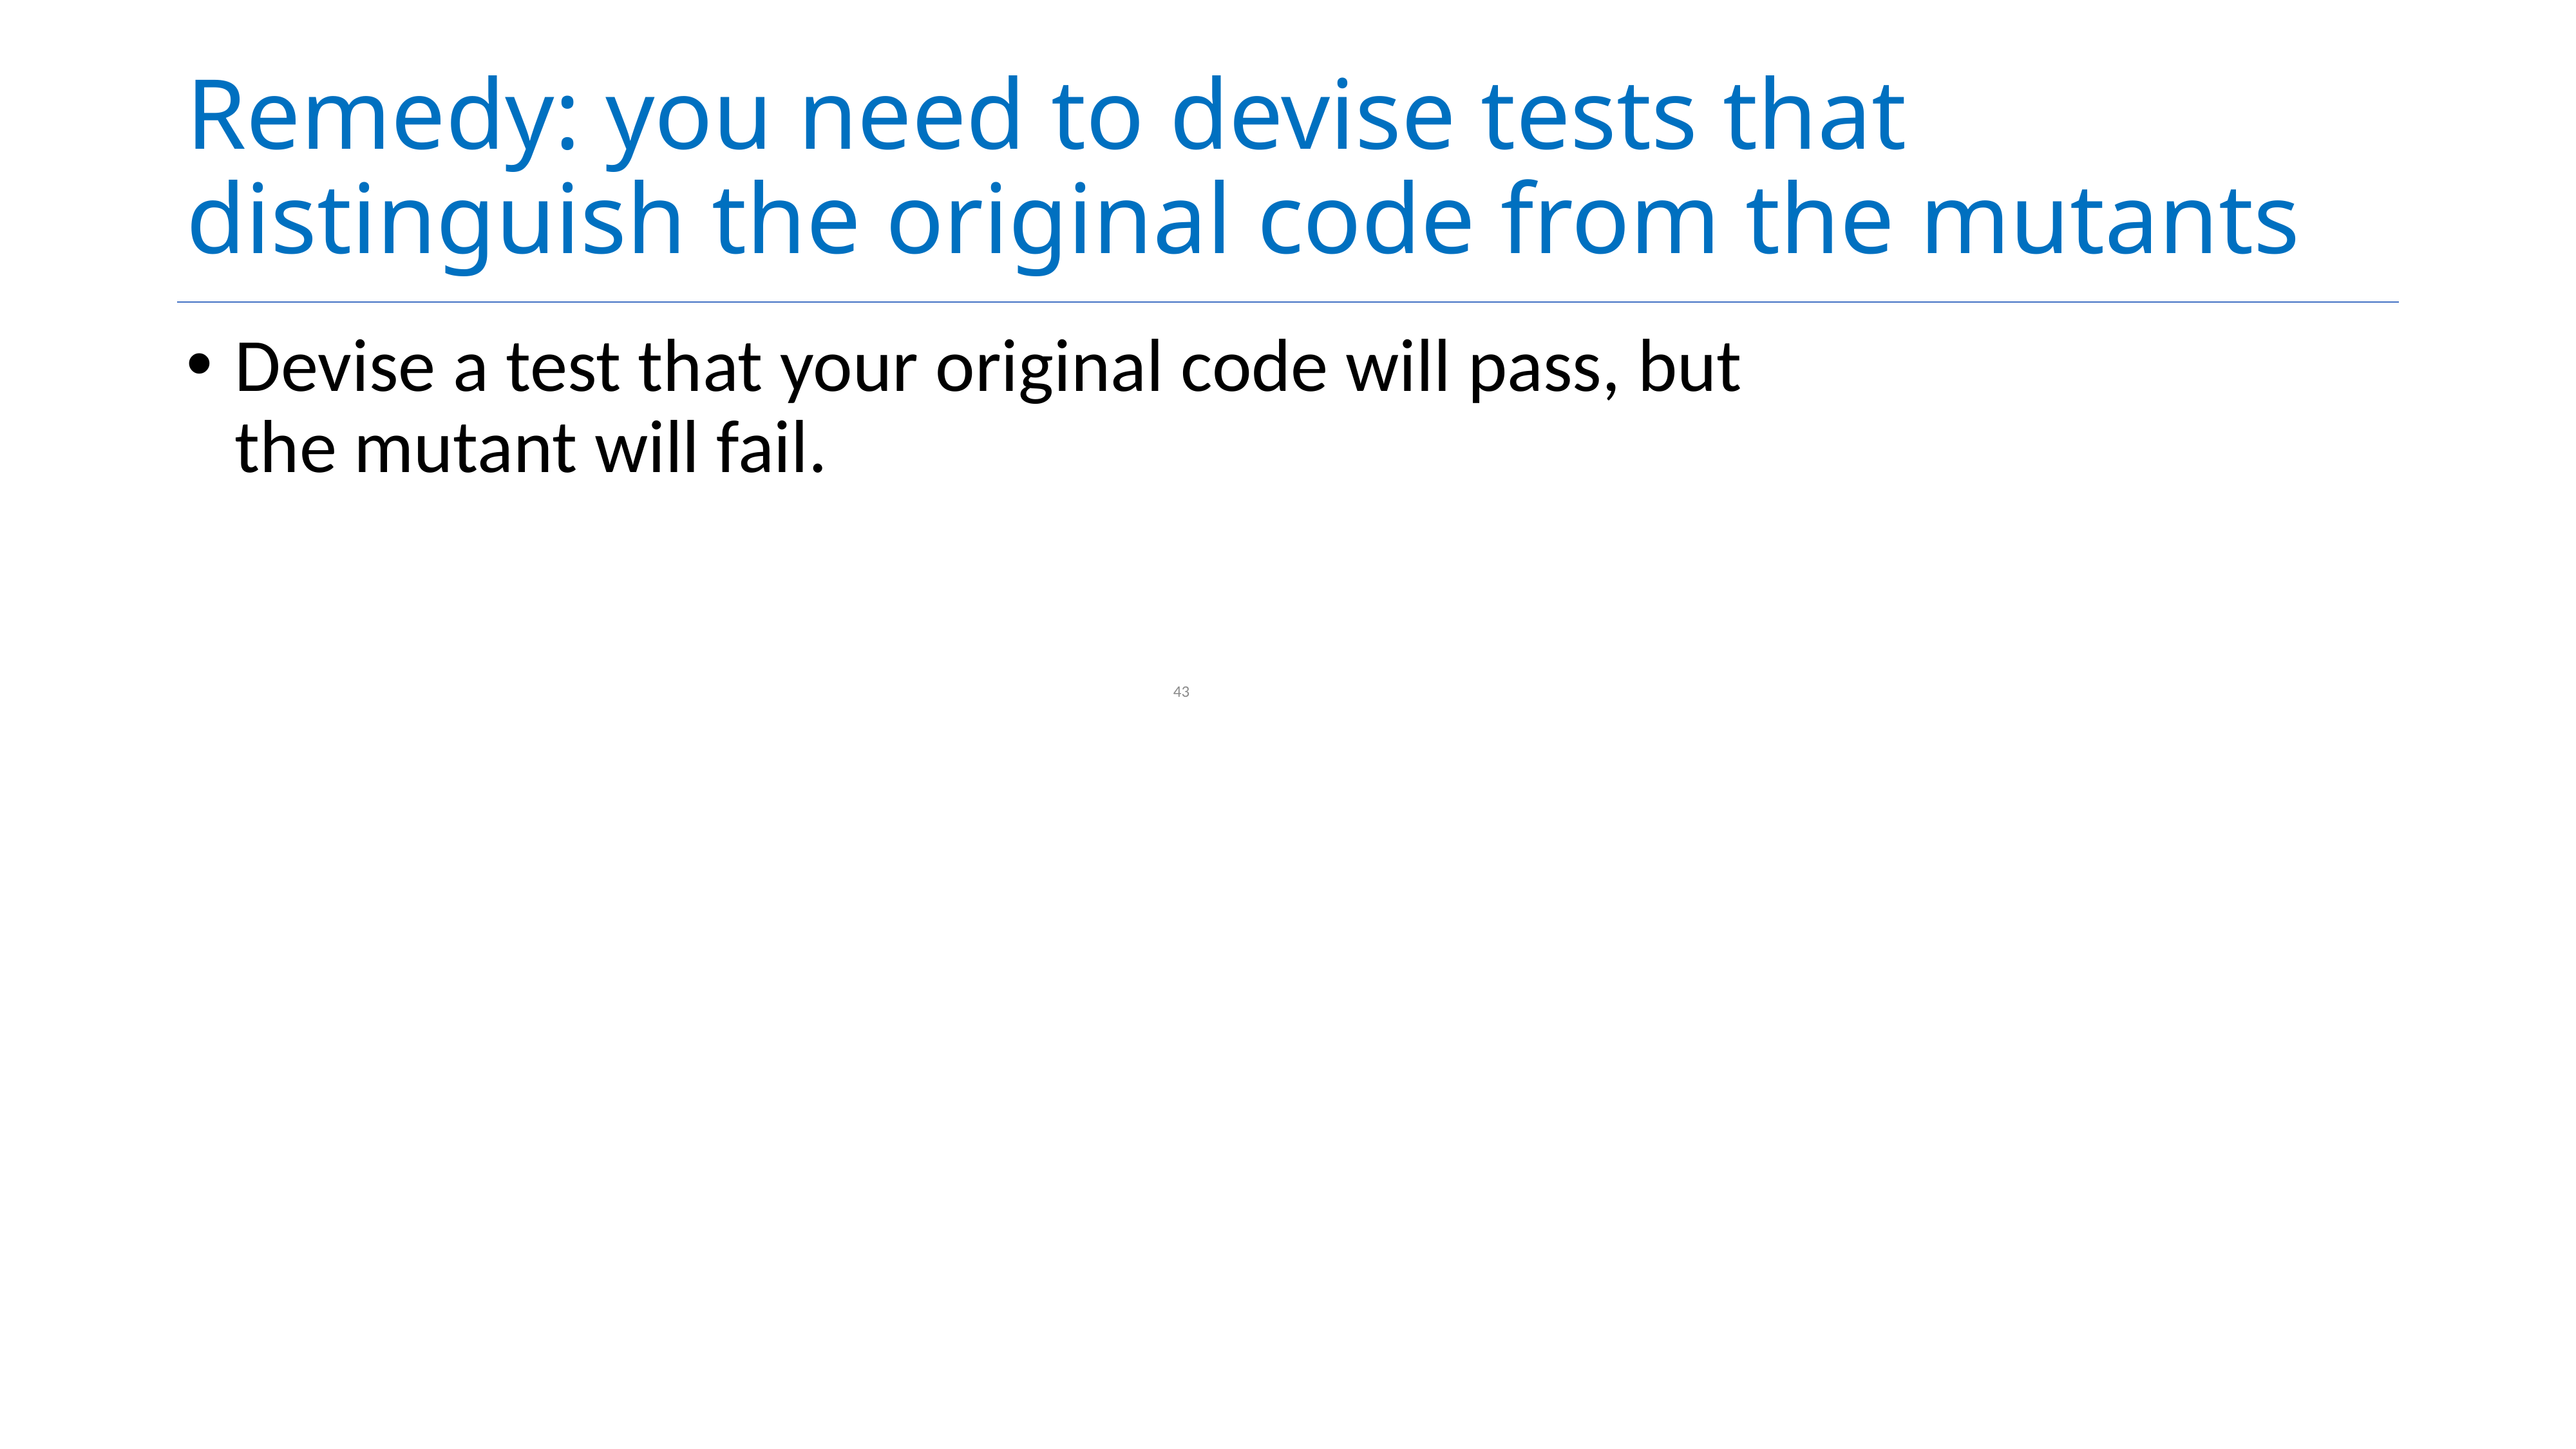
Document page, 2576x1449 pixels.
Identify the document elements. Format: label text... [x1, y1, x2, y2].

slide_number 43 [908, 670, 1201, 712]
title Remedy: you need to devise tests that distinguish the original code from the mutants [176, 3, 2400, 285]
list Devise a test that your original code will pass, but the mutant will fail. [176, 316, 1845, 1238]
